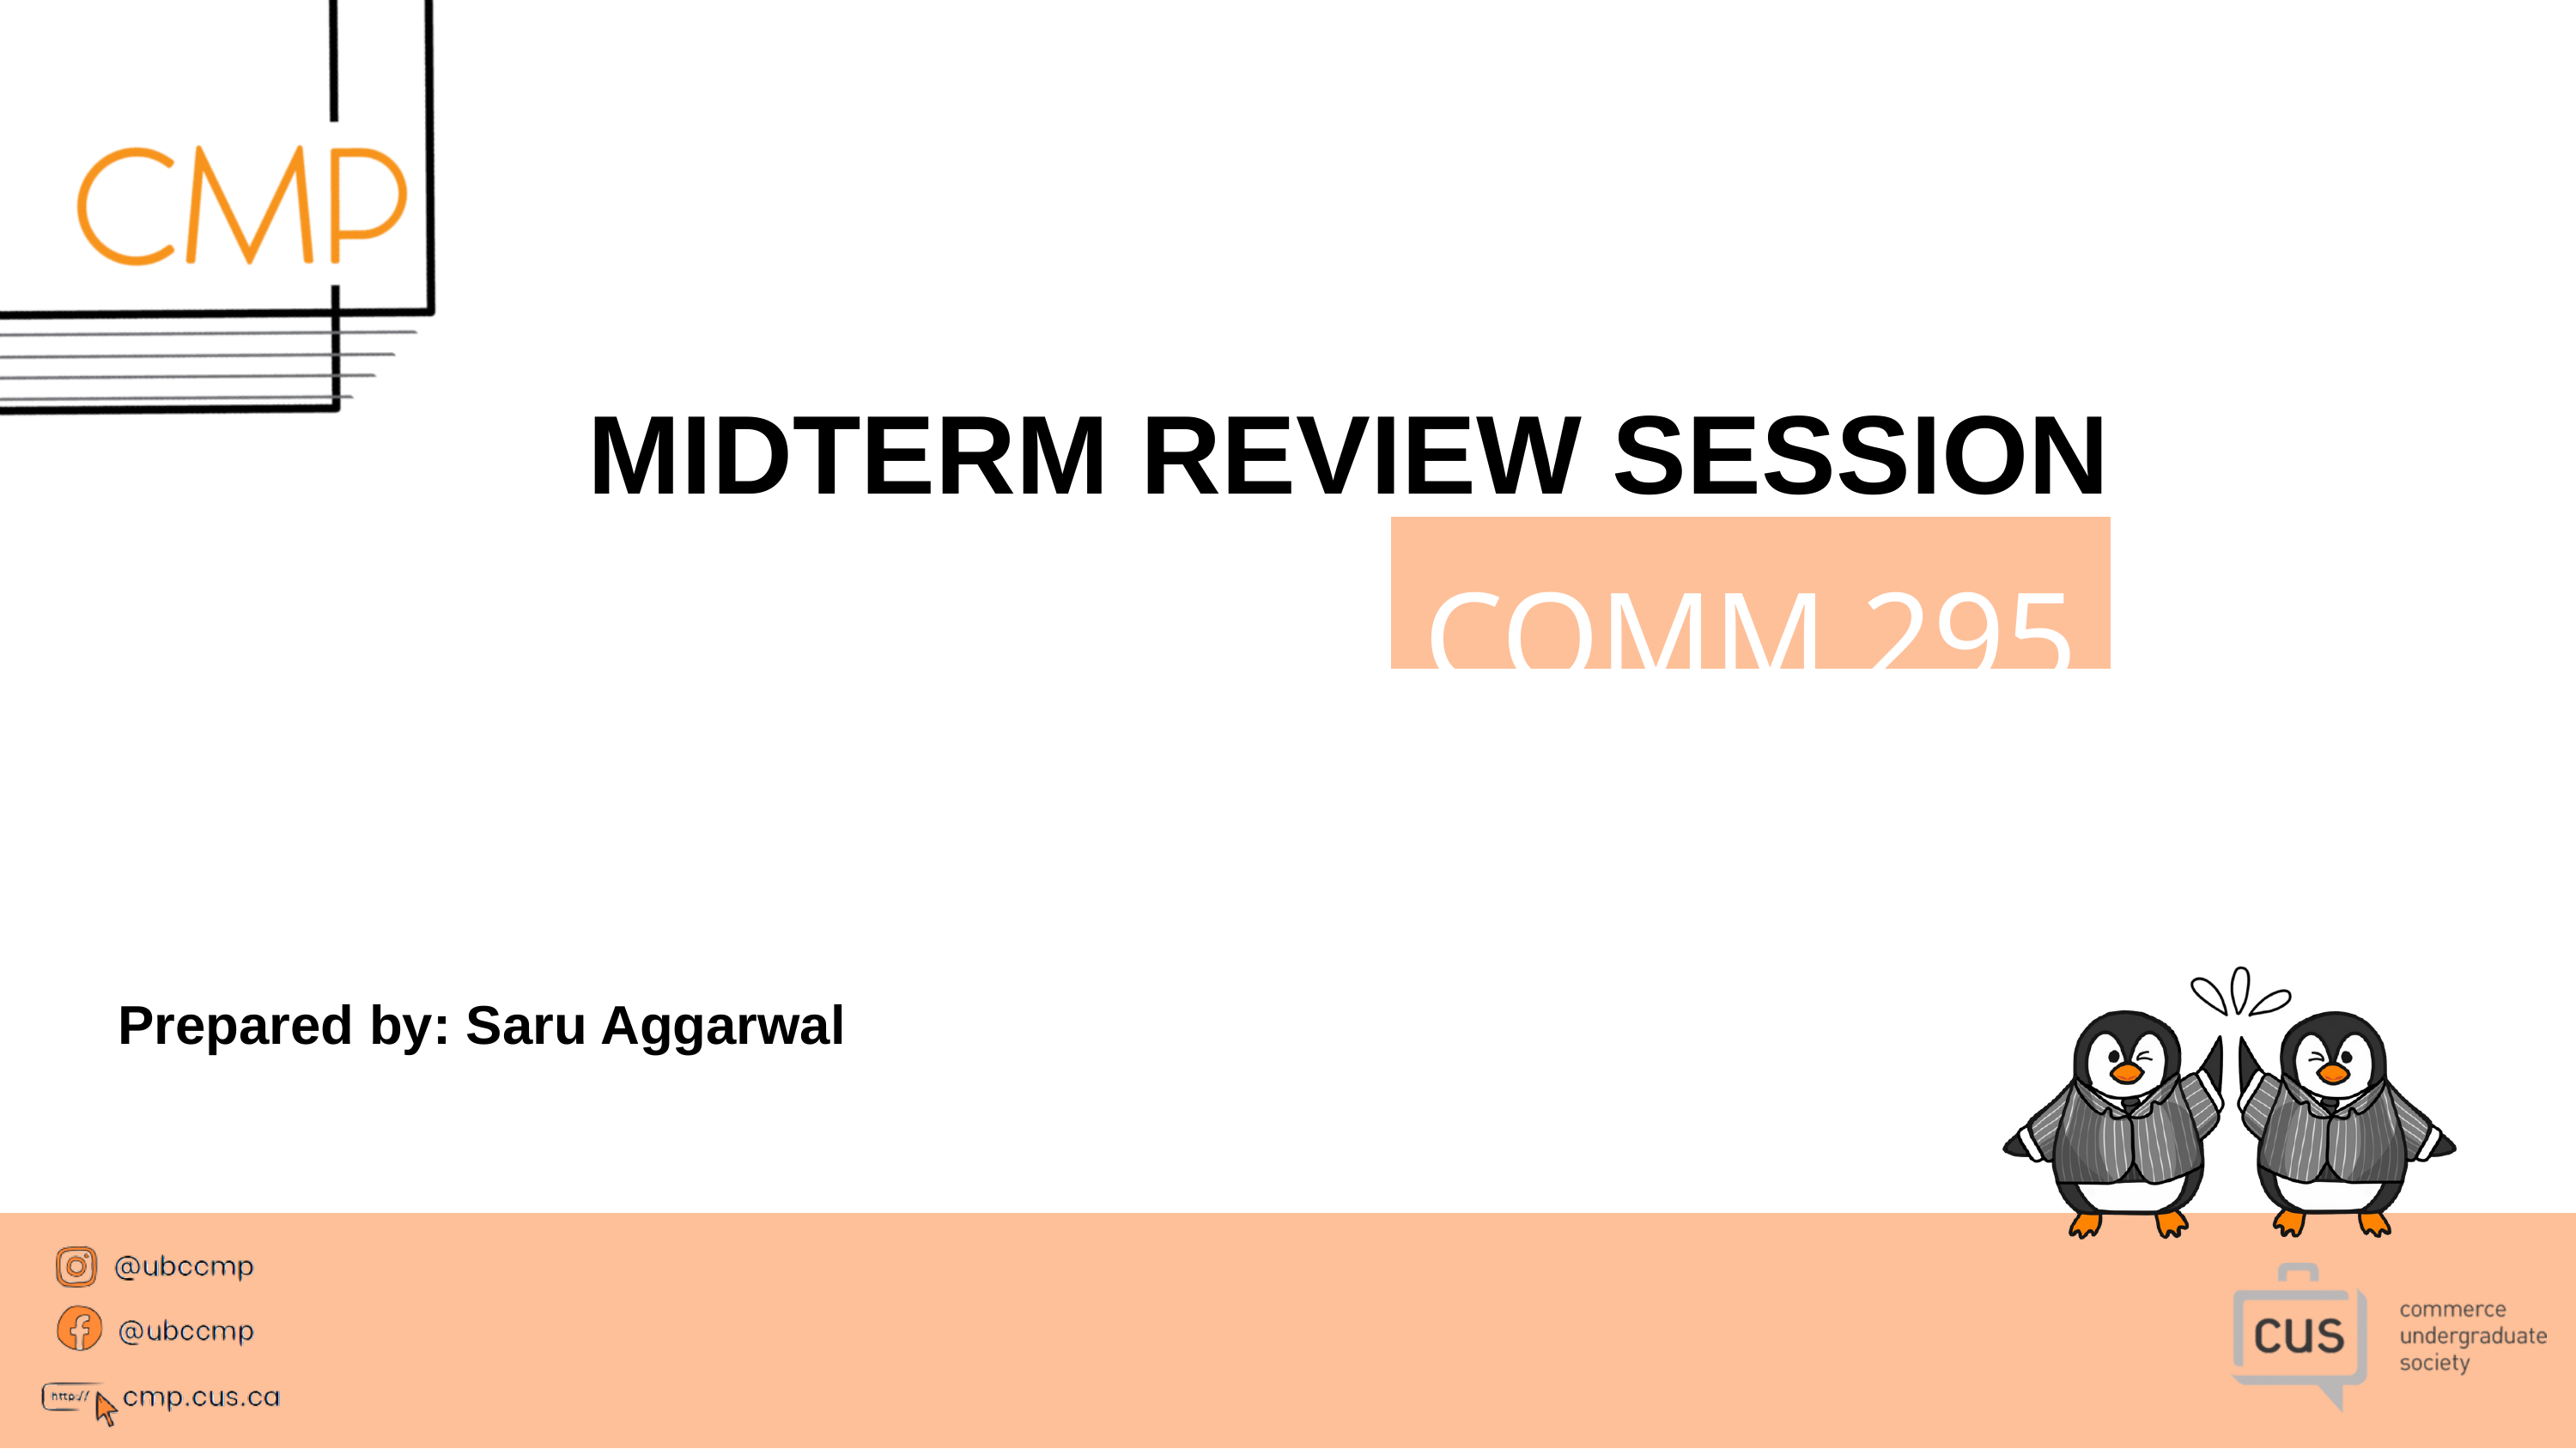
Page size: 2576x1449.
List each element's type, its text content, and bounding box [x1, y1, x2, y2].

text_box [0, 1192, 2576, 1449]
text_box MIDTERM REVIEW SESSION [598, 347, 2111, 517]
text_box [1390, 496, 2111, 952]
picture [23, 1230, 323, 1435]
picture [0, 0, 775, 763]
text_box Prepared by: Saru Aggarwal [118, 963, 1005, 1056]
picture [1964, 882, 2547, 1414]
